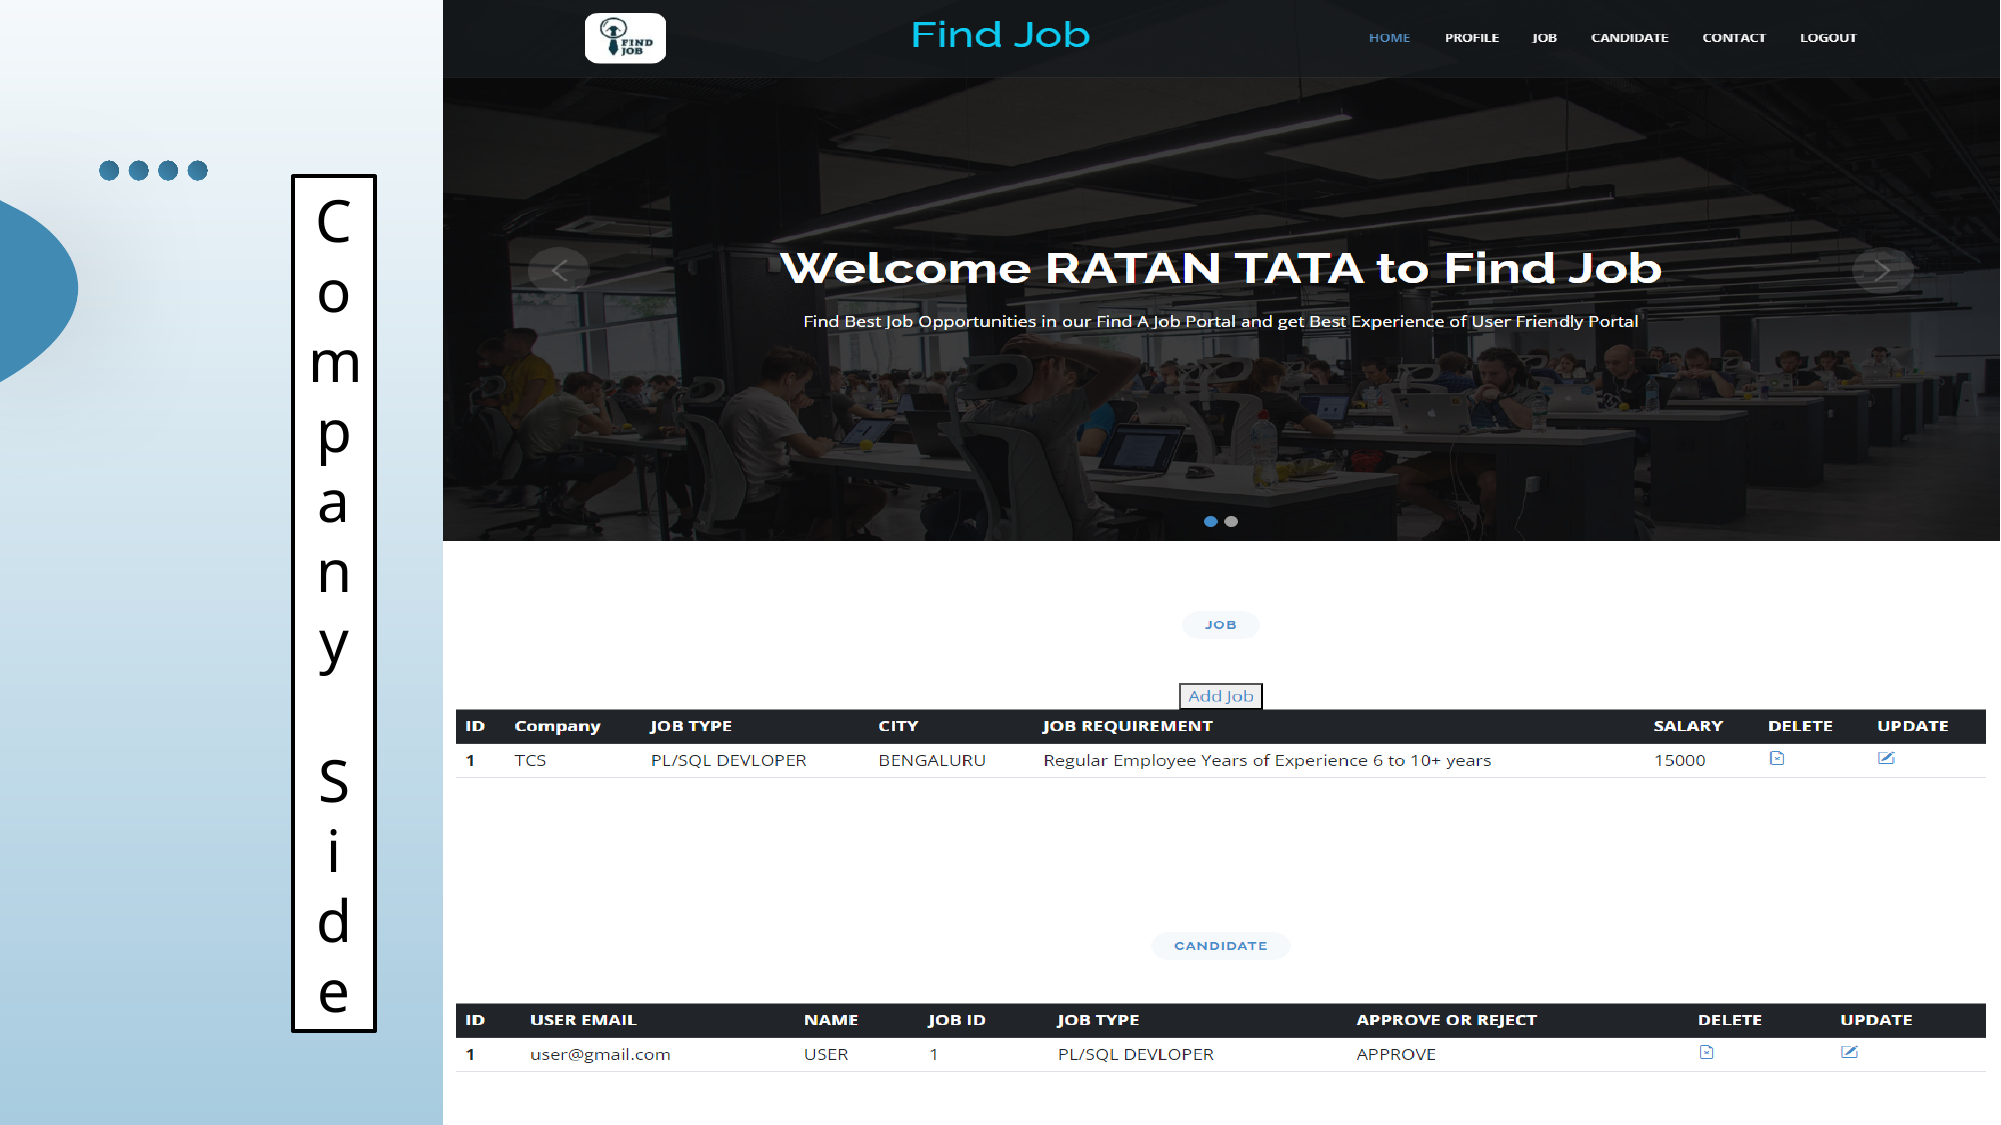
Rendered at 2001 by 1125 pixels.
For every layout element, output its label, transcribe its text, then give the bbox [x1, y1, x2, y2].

text_box Company S i de [291, 174, 377, 1033]
picture [443, 0, 2000, 1125]
